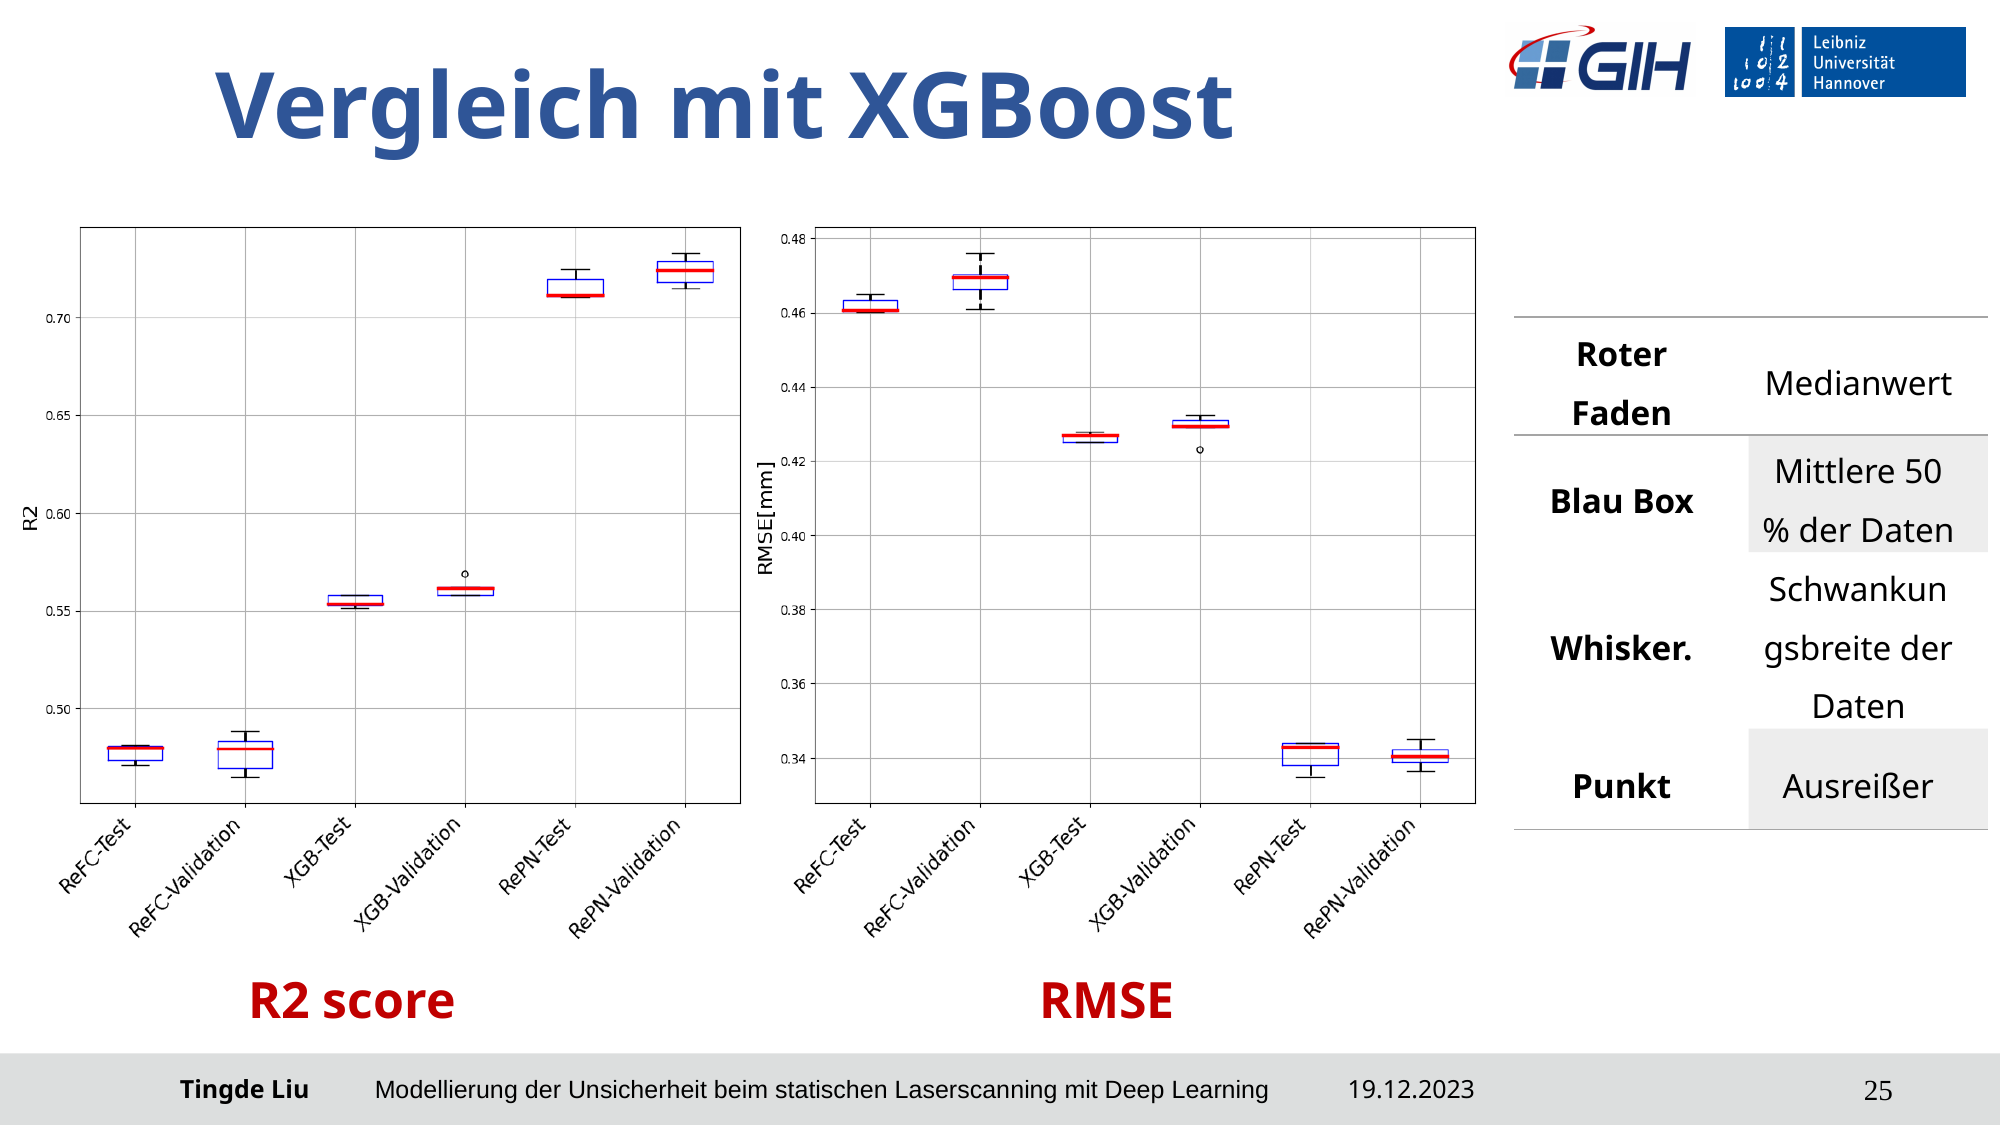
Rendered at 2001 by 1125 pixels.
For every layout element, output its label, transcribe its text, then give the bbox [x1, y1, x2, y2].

title Vergleich mit XGBoost [200, 0, 1792, 218]
table_header Roter Faden [1514, 318, 1749, 434]
text_box RMSE [1024, 951, 1399, 1055]
table_cell Blau Box [1514, 436, 1749, 552]
footer 25 [1756, 1053, 2000, 1125]
table_cell Schwankungsbreite der Daten [1749, 552, 1988, 729]
picture [1792, 27, 1966, 97]
text_box R2 score [233, 951, 638, 1055]
picture [12, 217, 1483, 951]
table_cell Ausreißer [1749, 729, 1988, 829]
table_cell Mittlere 50 % der Daten [1749, 436, 1988, 552]
table_cell Whisker. [1514, 552, 1749, 729]
table_cell Punkt [1514, 729, 1749, 829]
table_header Medianwert [1749, 318, 1988, 434]
